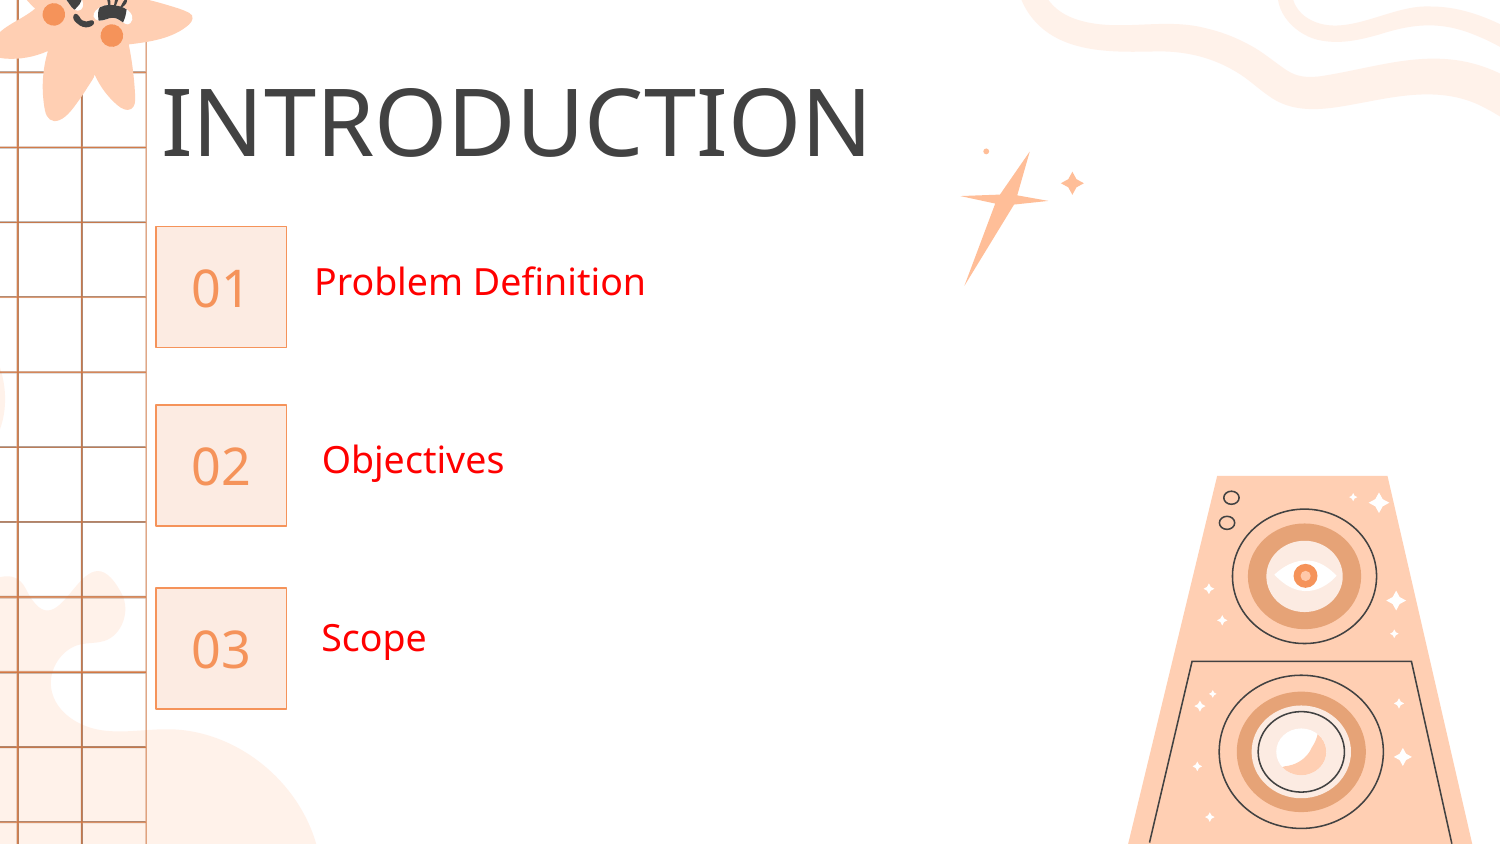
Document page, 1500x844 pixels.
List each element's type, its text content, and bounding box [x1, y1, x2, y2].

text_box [0, 0, 213, 156]
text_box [960, 148, 1085, 286]
picture [0, 156, 147, 844]
text_box Objectives [306, 402, 1001, 497]
text_box Problem Definition [299, 224, 993, 318]
text_box 02 [156, 404, 287, 527]
title INTRODUCTION [146, 38, 1050, 191]
text_box Scope [306, 580, 1000, 675]
text_box 01 [156, 226, 287, 348]
text_box 03 [156, 588, 287, 710]
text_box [1127, 475, 1473, 844]
